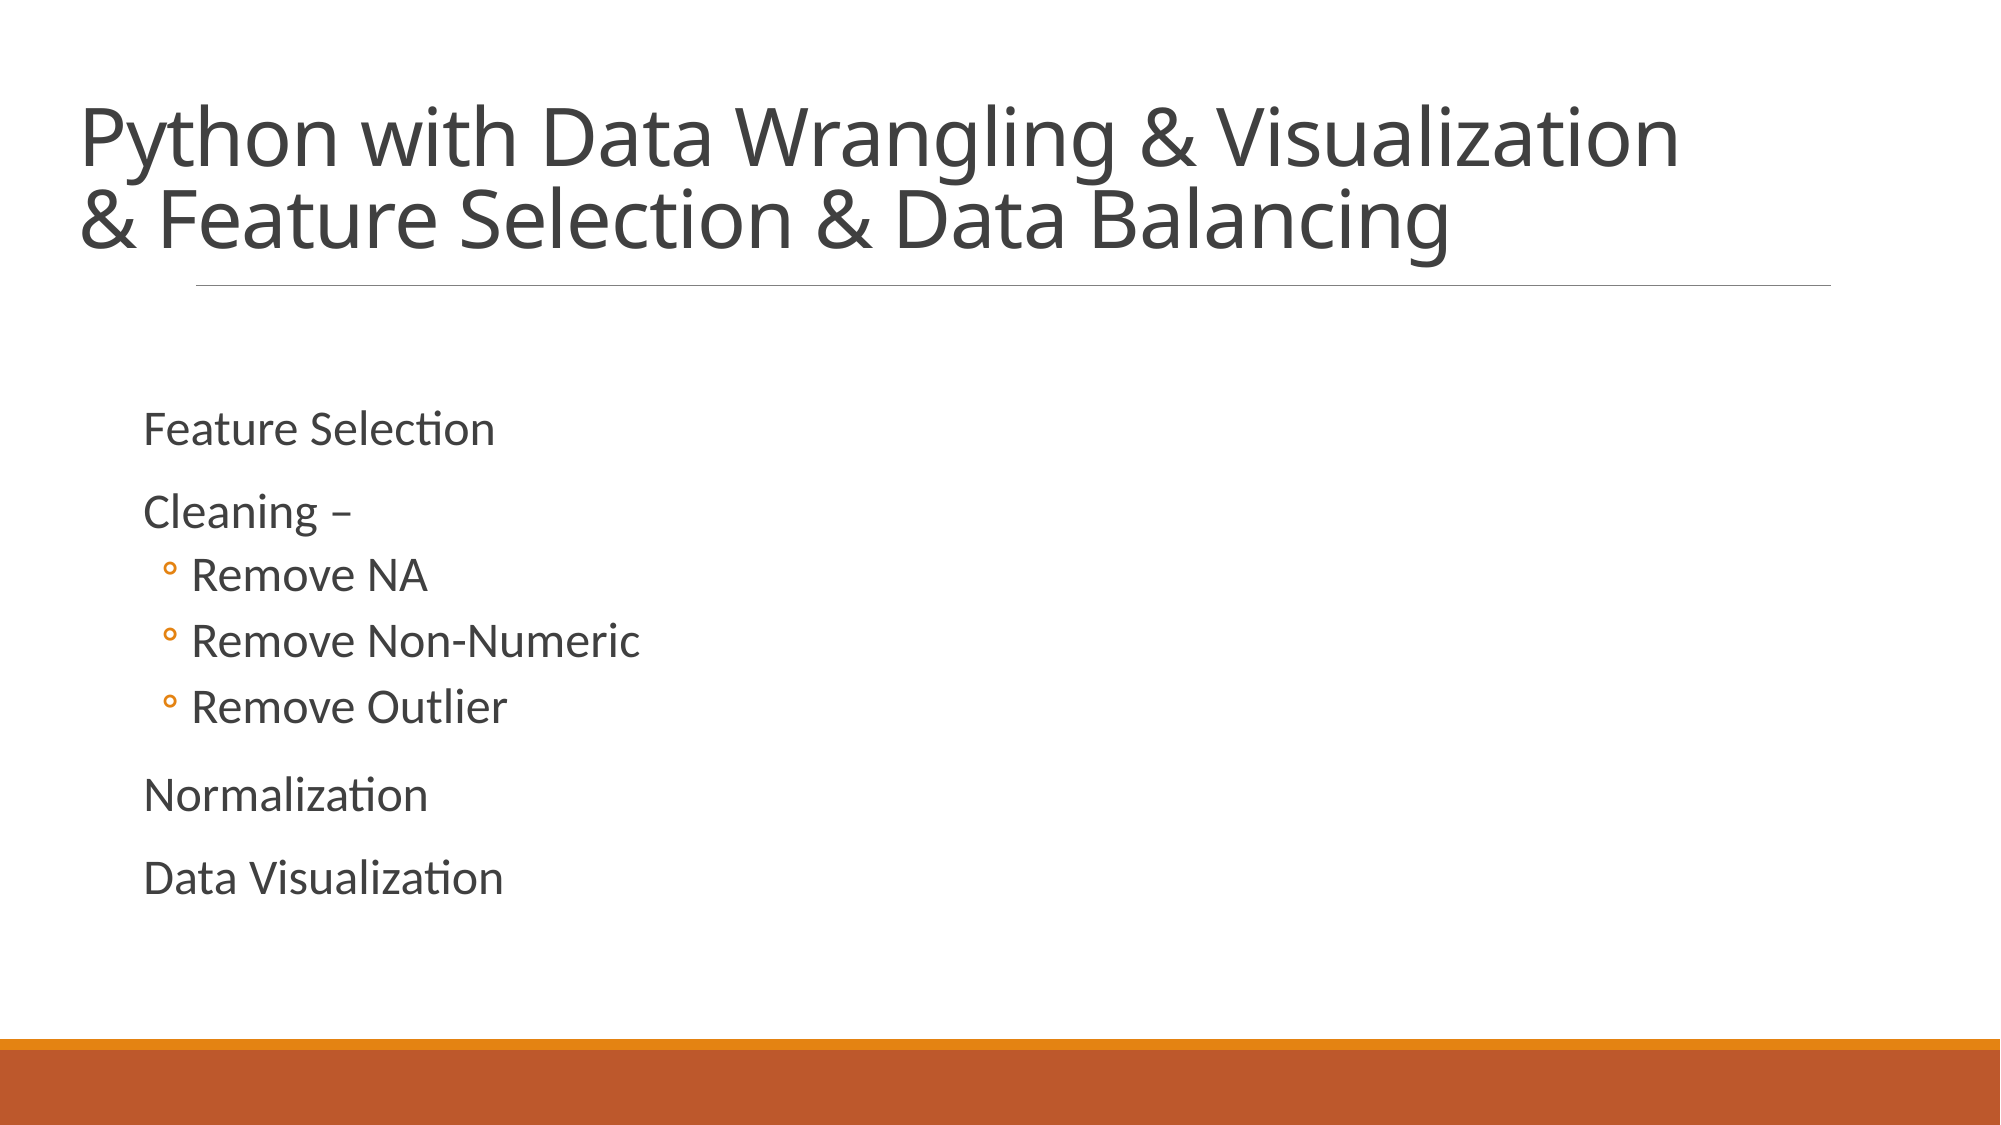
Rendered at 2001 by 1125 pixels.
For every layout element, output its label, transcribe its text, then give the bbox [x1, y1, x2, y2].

list Feature Selection Cleaning – Remove NA Remove Non-Numeric Remove Outlier Normalization Data Visualization [128, 394, 1567, 1016]
title Python with Data Wrangling & Visualization & Feature Selection & Data Balancing [63, 34, 1714, 273]
